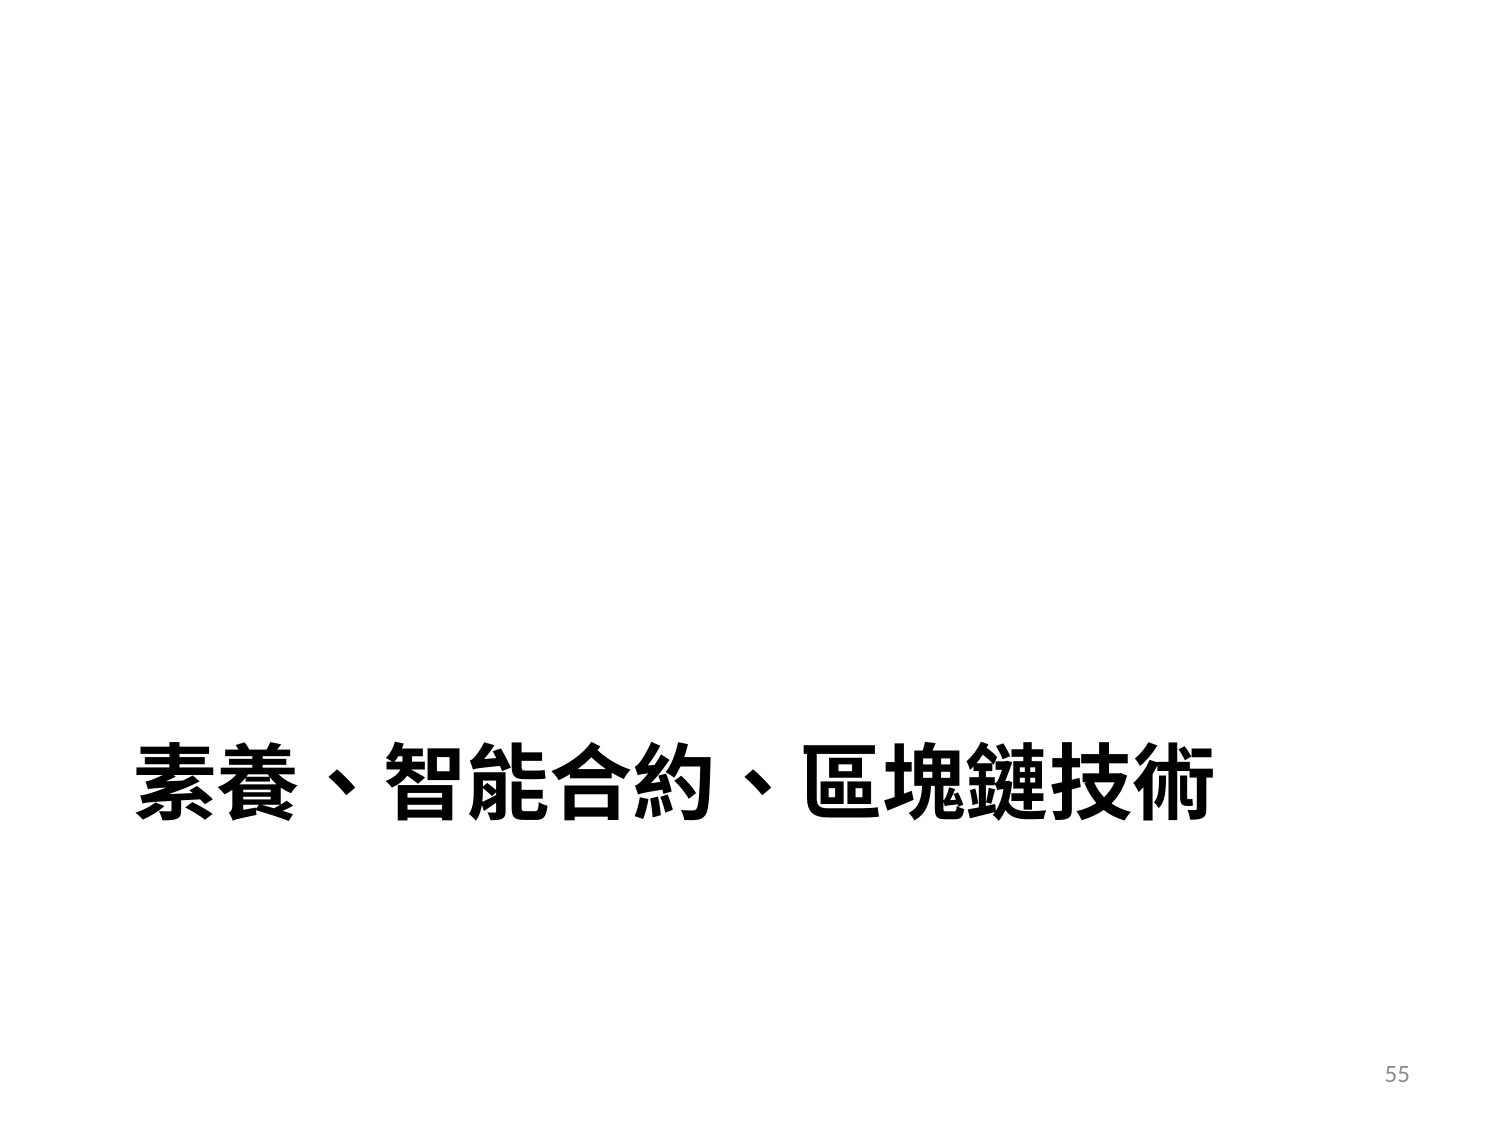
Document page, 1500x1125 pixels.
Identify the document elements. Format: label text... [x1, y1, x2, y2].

slide_number 55 [1074, 1042, 1425, 1103]
title 素養、智能合約、區塊鏈技術 [118, 722, 1394, 947]
